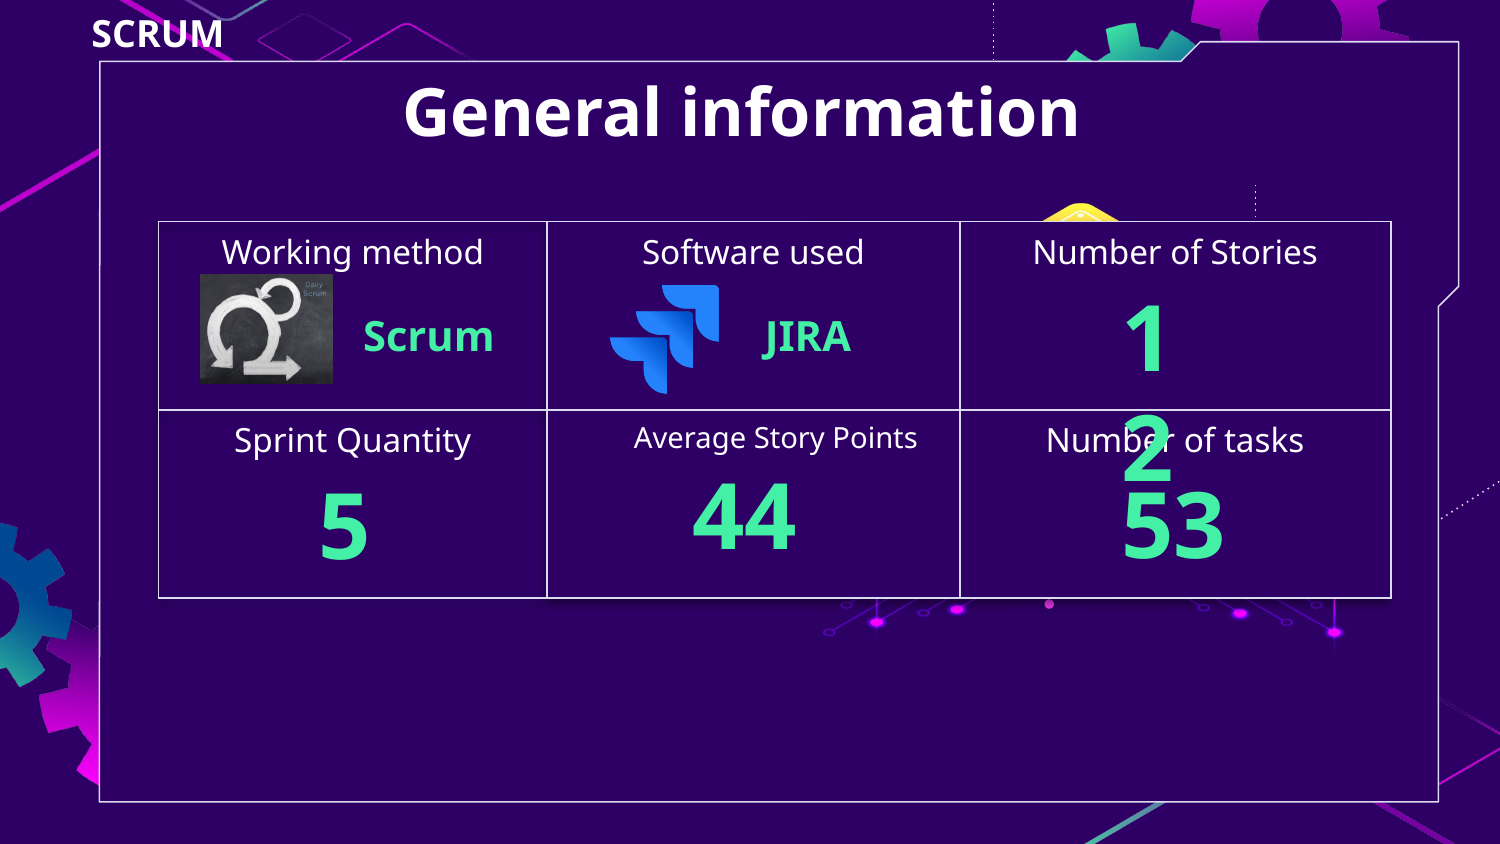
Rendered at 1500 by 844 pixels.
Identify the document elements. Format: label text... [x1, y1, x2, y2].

picture [199, 273, 334, 384]
text_box General information [387, 62, 1163, 158]
picture [0, 0, 495, 223]
table_cell Number of tasks [961, 411, 1390, 597]
text_box JIRA [749, 302, 876, 368]
text_box 12 [1106, 272, 1240, 459]
text_box 44 [677, 450, 838, 576]
picture [805, 599, 1369, 674]
picture [1021, 632, 1500, 844]
text_box Scrum [348, 302, 511, 368]
table_header Software used [548, 222, 959, 409]
picture [0, 427, 169, 844]
picture [805, 140, 1369, 221]
picture [1061, 0, 1458, 60]
table_header Number of Stories [961, 222, 1390, 409]
table_cell Sprint Quantity [159, 411, 546, 597]
text_box 5 [304, 460, 418, 586]
text_box SCRUM [76, 2, 274, 63]
table_header Working method [159, 222, 546, 409]
picture [610, 285, 719, 395]
table_cell Average Story Points [548, 411, 959, 597]
text_box 53 [1106, 459, 1279, 585]
